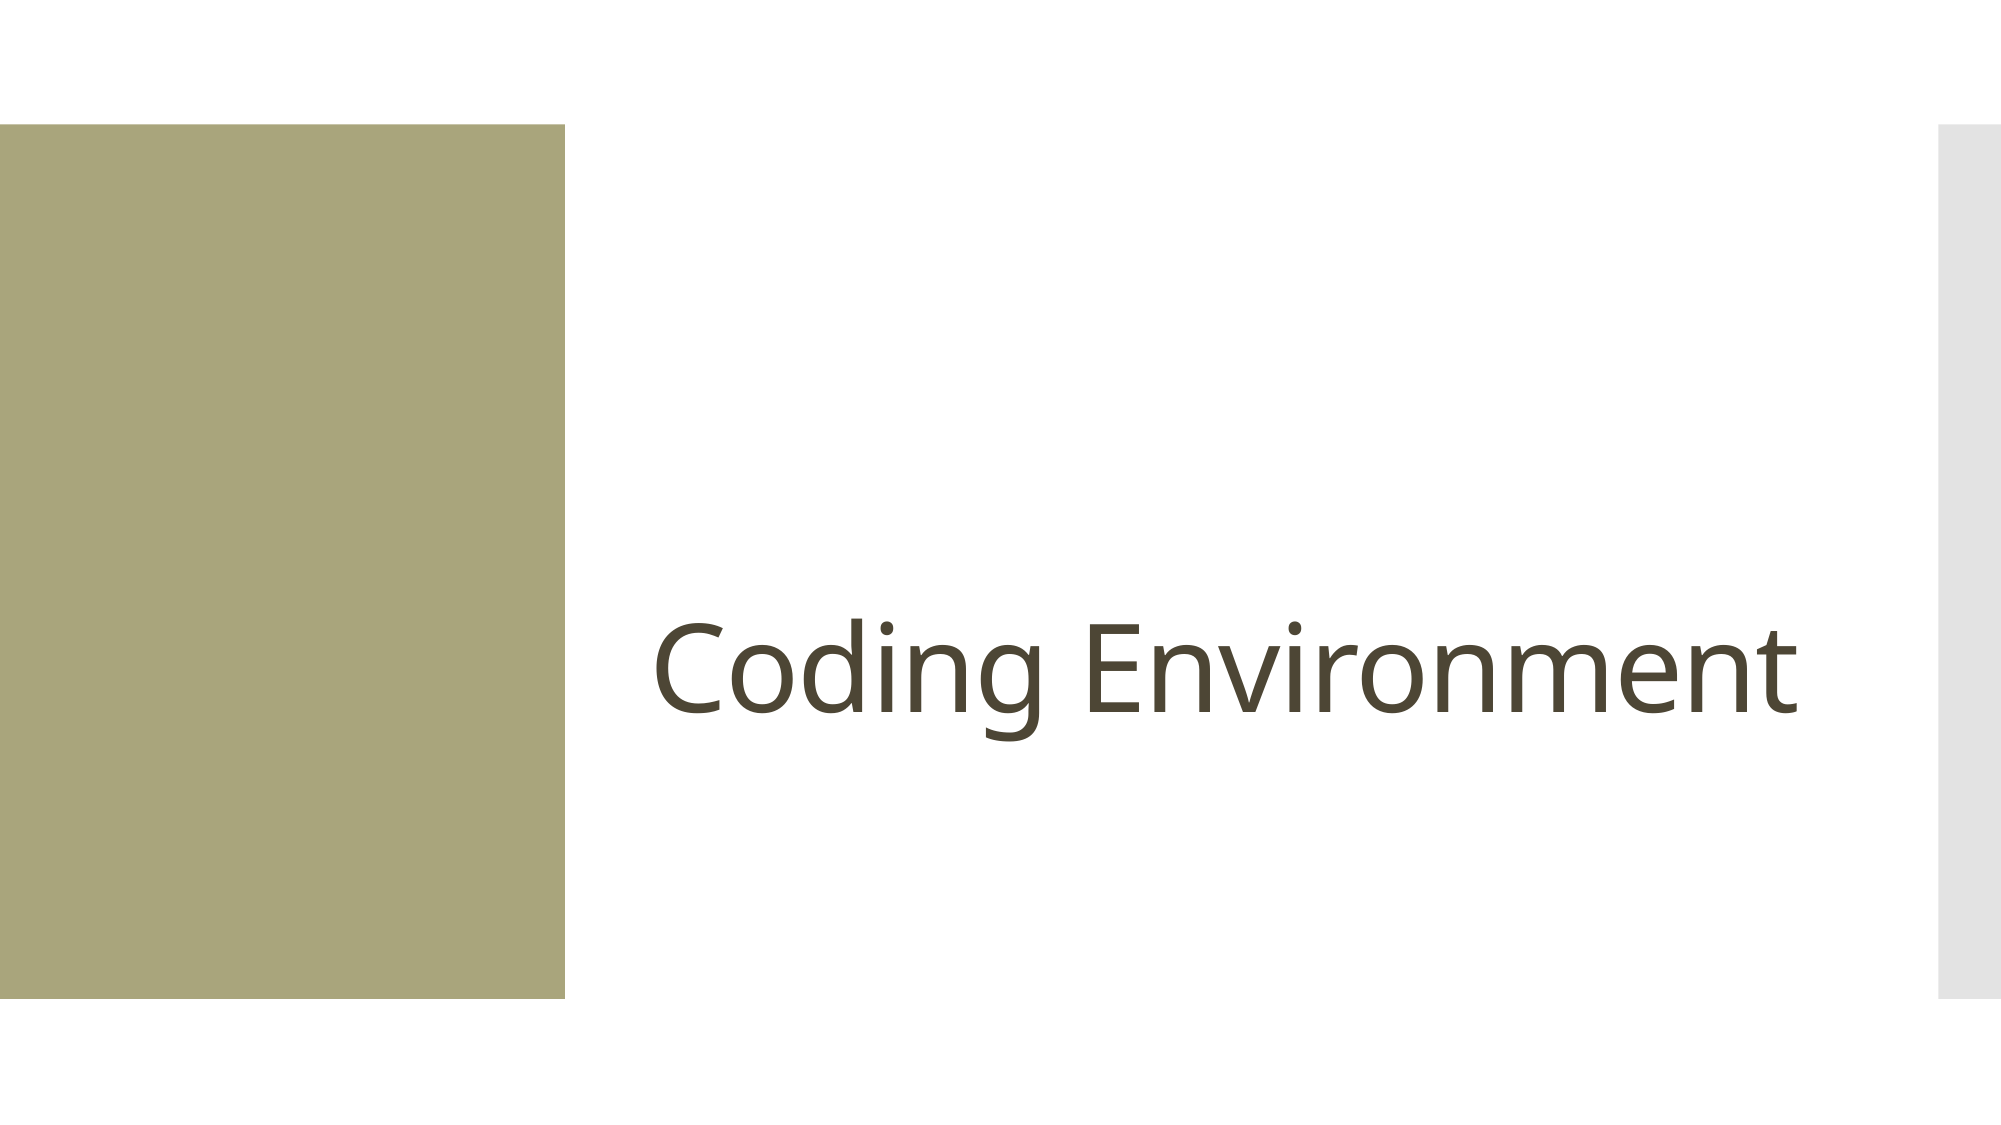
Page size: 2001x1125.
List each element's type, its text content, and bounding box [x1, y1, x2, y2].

title Coding Environment [634, 213, 1835, 747]
